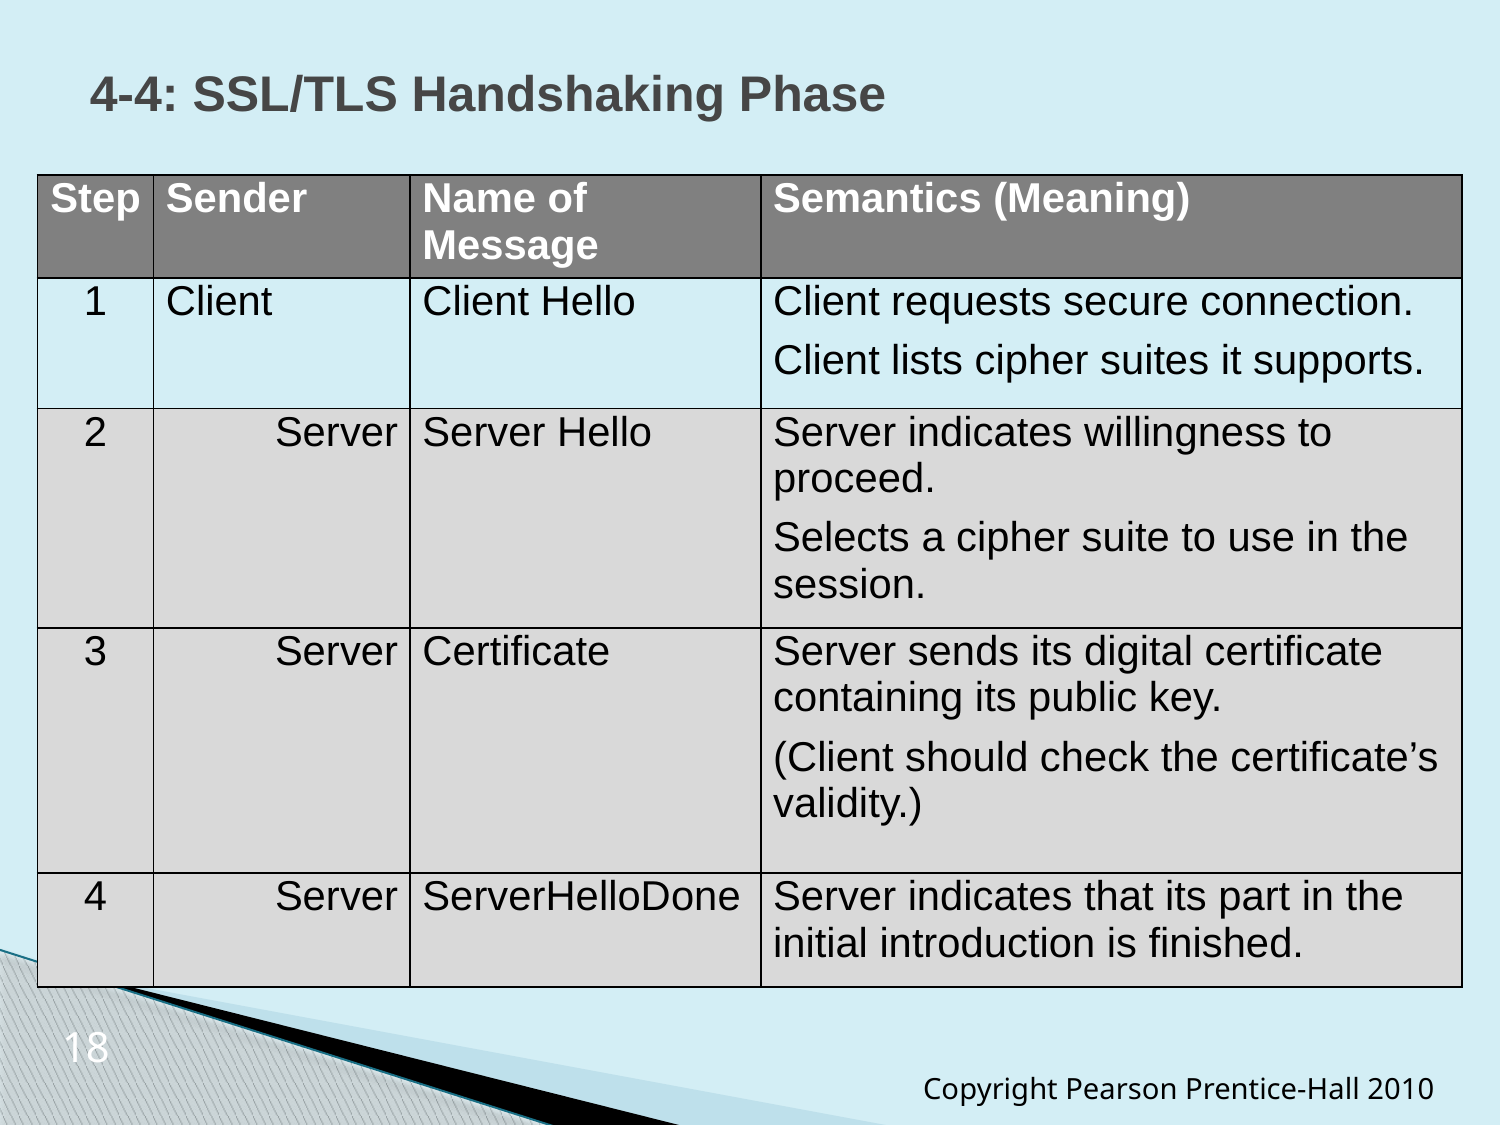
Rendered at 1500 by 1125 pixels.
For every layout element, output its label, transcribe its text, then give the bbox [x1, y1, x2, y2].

table_cell Client requests secure connection. Client lists cipher suites it supports. [762, 279, 1461, 408]
table_cell Certificate [411, 629, 760, 872]
table_header Semantics (Meaning) [762, 176, 1461, 277]
table_cell 1 [38, 279, 153, 408]
table_cell Server [154, 409, 409, 627]
slide_number 18 [0, 1025, 125, 1085]
table_cell Client [154, 279, 409, 408]
title 4-4: SSL/TLS Handshaking Phase [75, 45, 1425, 138]
table_cell Server [154, 874, 409, 986]
table_header Step [38, 176, 153, 277]
table_cell 4 [38, 874, 153, 986]
table_cell 3 [38, 629, 153, 872]
table_cell Server indicates that its part in the initial introduction is finished. [762, 874, 1461, 986]
table_cell 2 [38, 409, 153, 627]
table_cell Client Hello [411, 279, 760, 408]
table_header Name of Message [411, 176, 760, 277]
table_header Sender [154, 176, 409, 277]
table_cell ServerHelloDone [411, 874, 760, 986]
table_cell Server [154, 629, 409, 872]
table_cell Server Hello [411, 409, 760, 627]
footer Copyright Pearson Prentice-Hall 2010 [737, 1052, 1450, 1113]
table_cell Server sends its digital certificate containing its public key. (Client should check the certificate’s validity.) [762, 629, 1461, 872]
table_cell Server indicates willingness to proceed. Selects a cipher suite to use in the session. [762, 409, 1461, 627]
